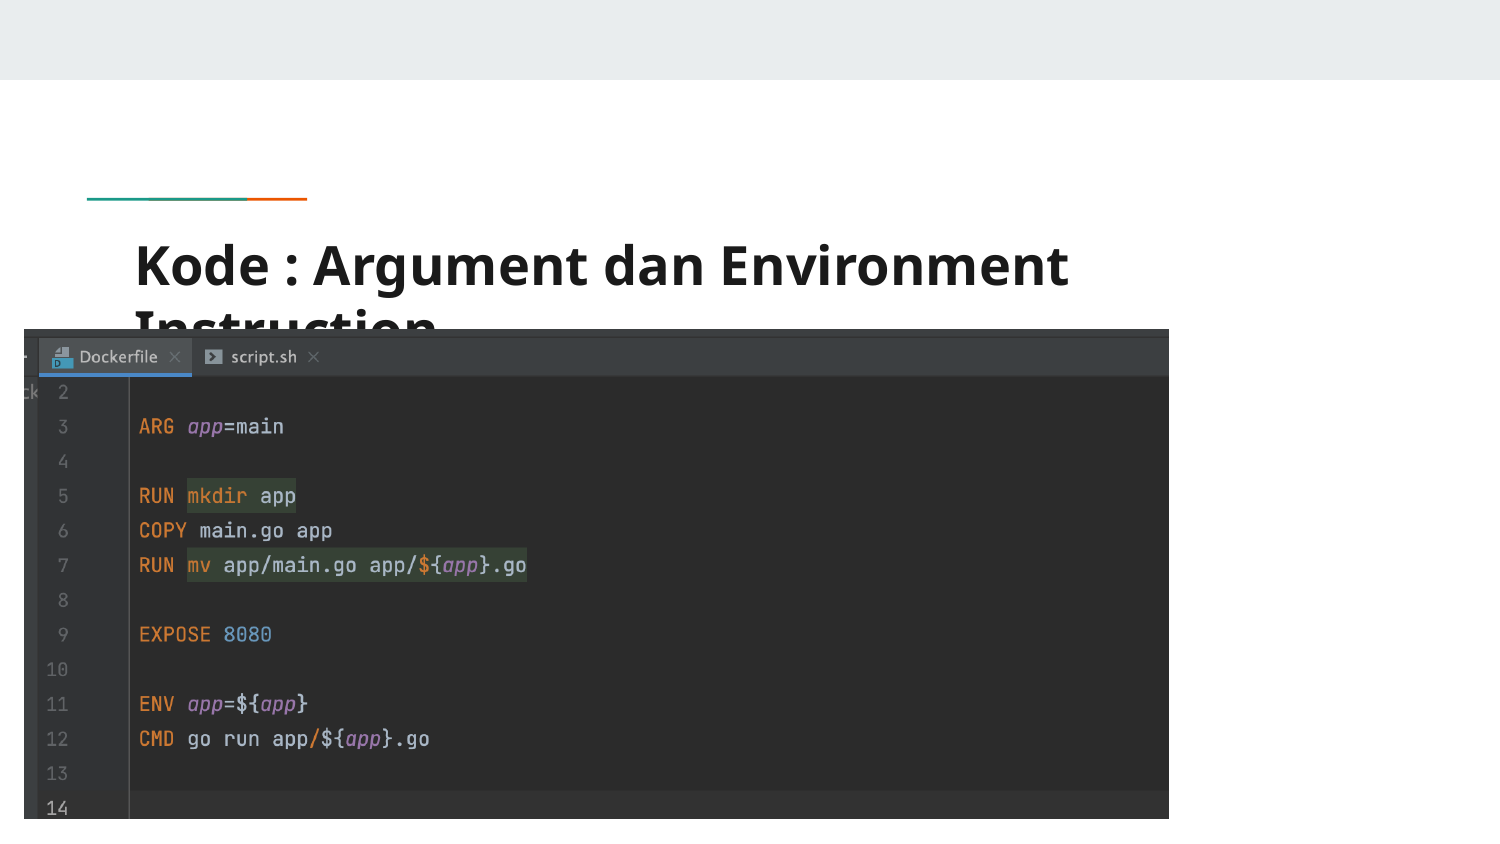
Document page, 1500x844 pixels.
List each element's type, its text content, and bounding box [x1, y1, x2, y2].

picture [24, 328, 1170, 819]
title Kode : Argument dan Environment Instruction [119, 216, 1381, 305]
